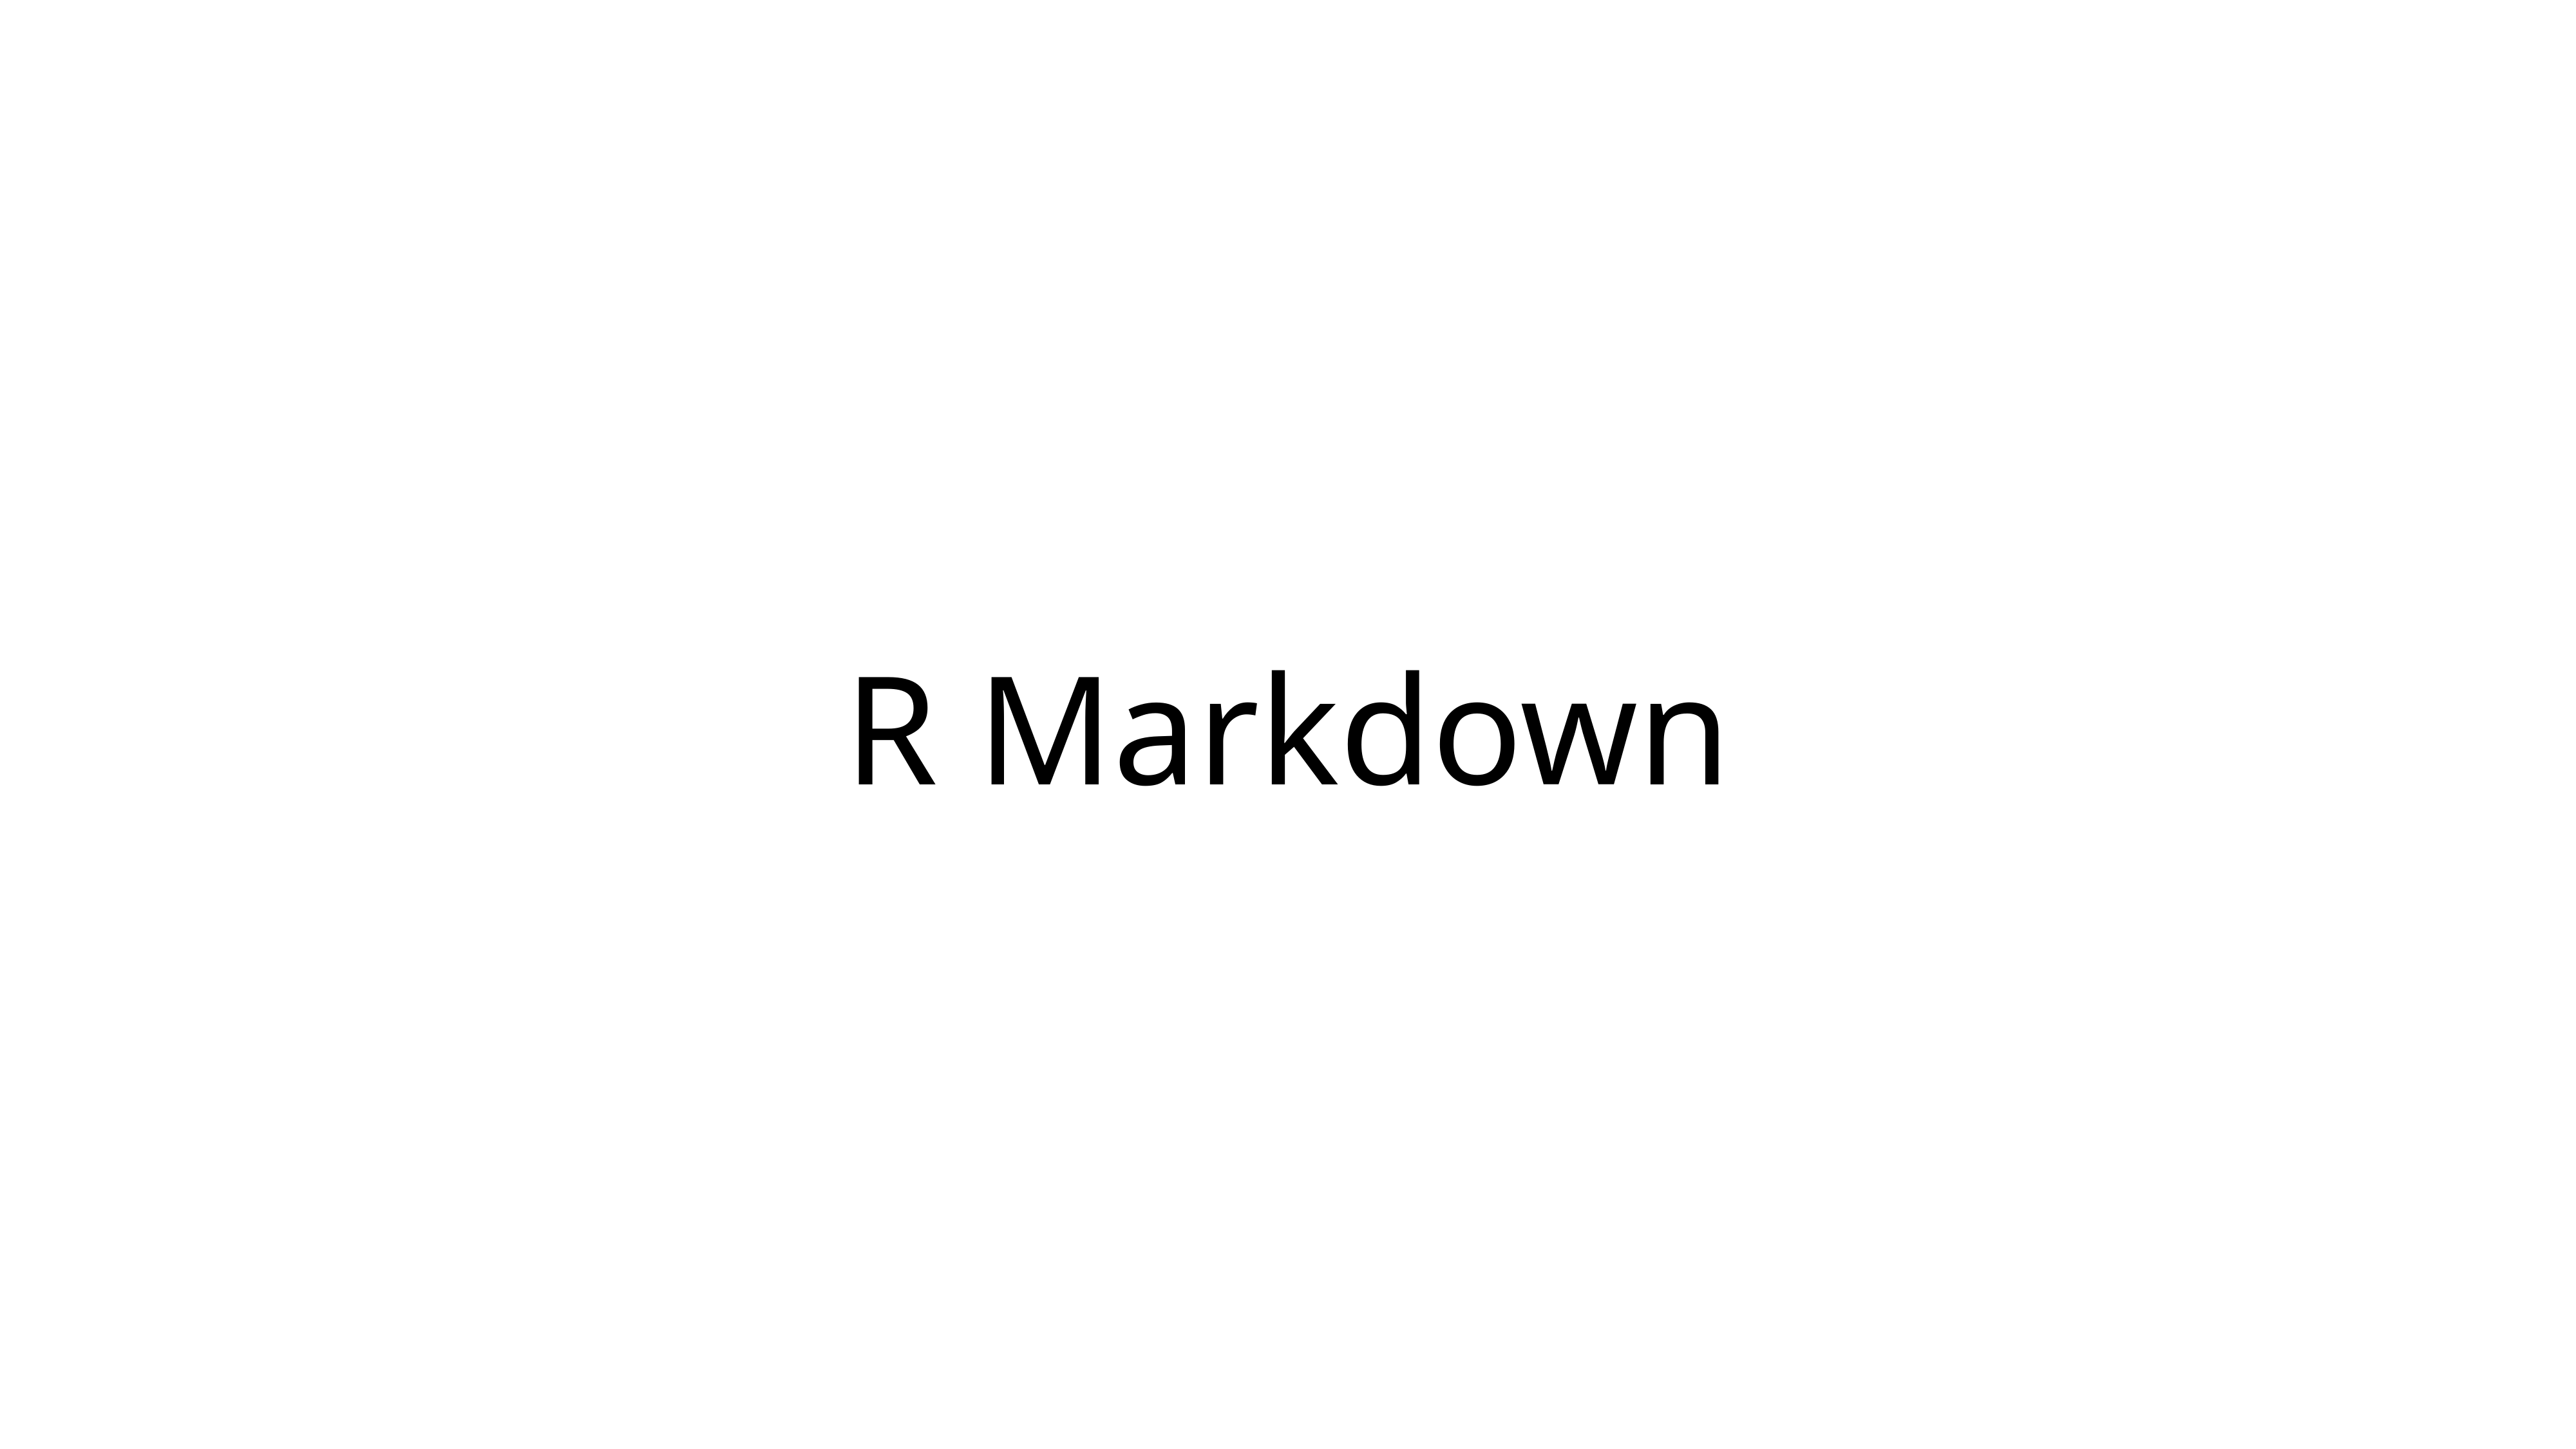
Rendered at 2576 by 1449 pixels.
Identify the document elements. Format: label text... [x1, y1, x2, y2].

title R Markdown [510, 478, 2066, 971]
